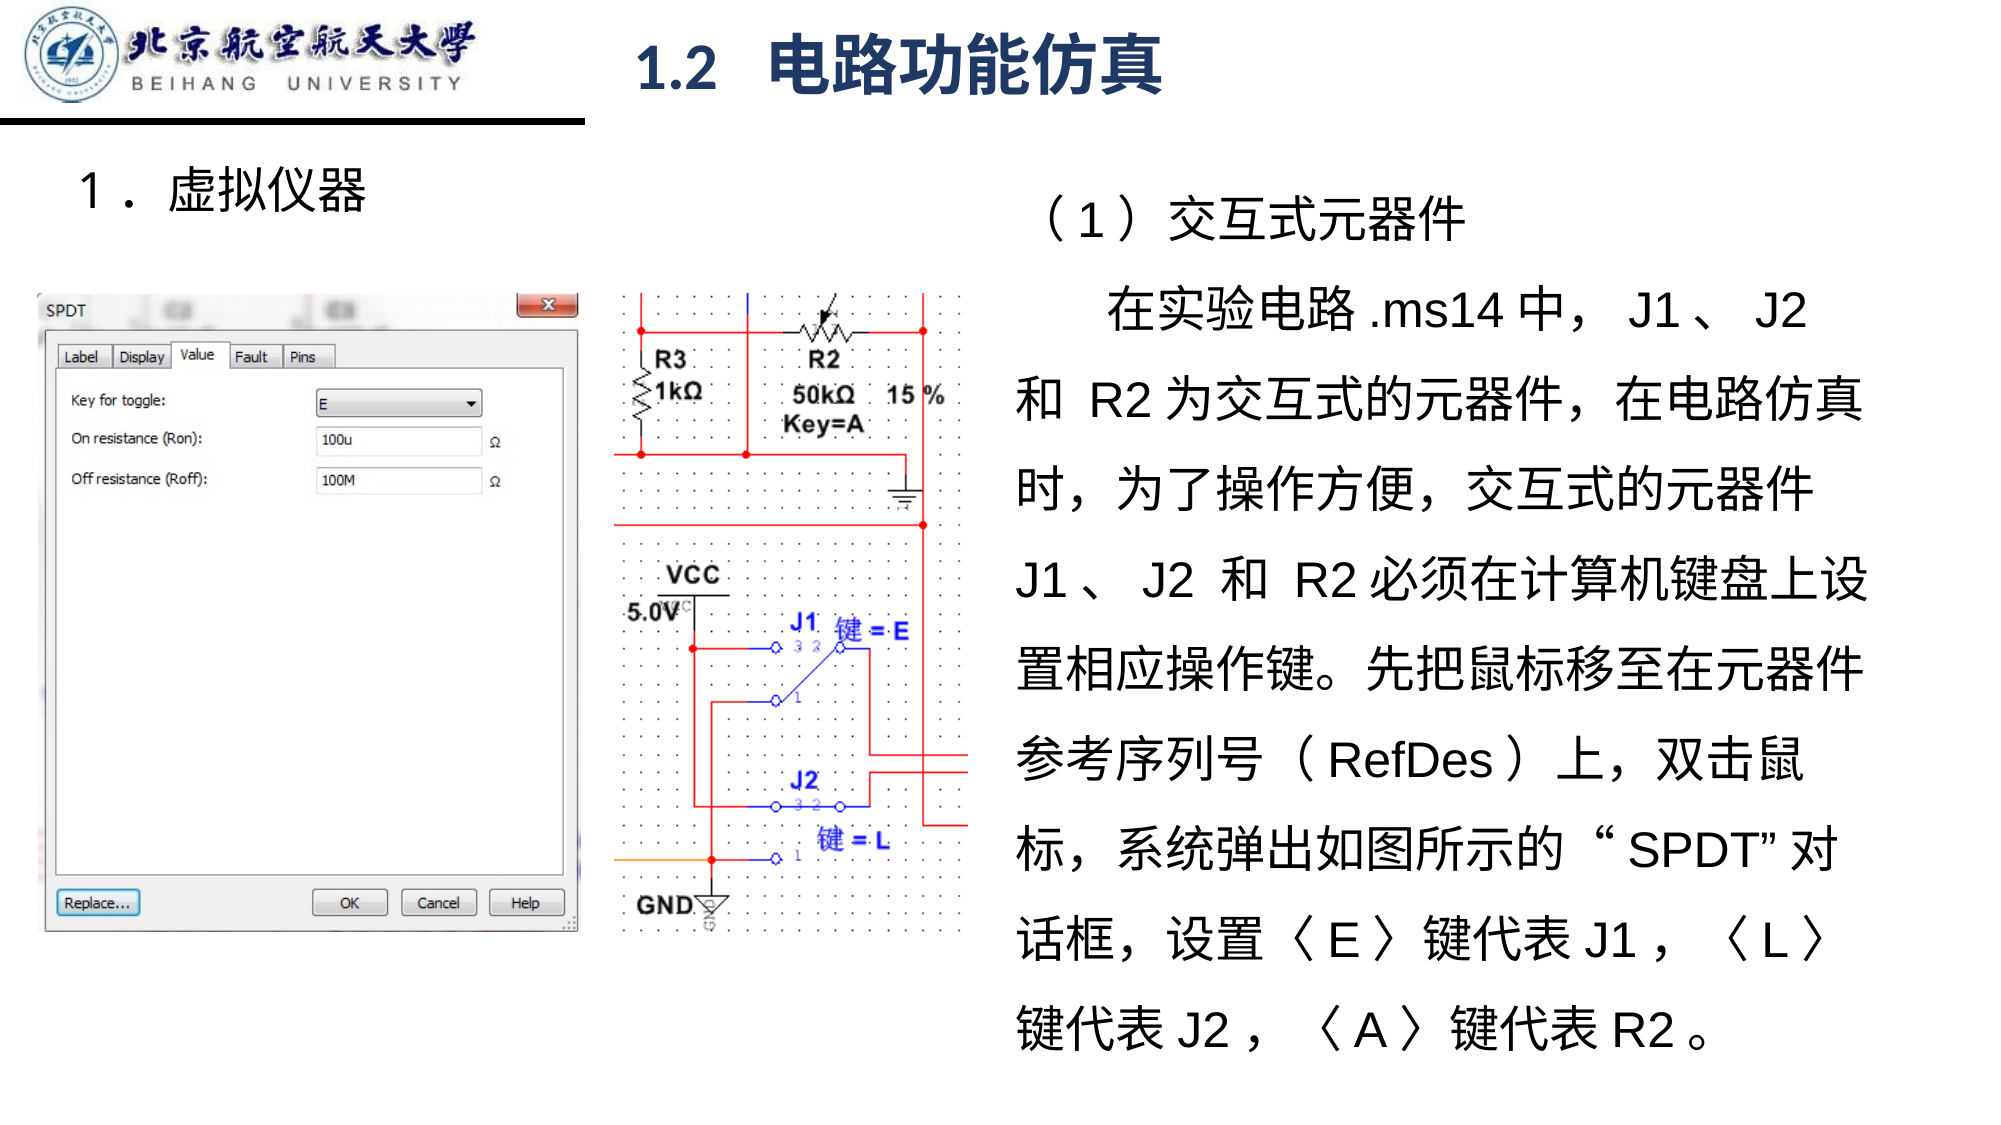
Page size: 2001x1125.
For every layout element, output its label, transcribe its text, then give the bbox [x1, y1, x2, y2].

picture [21, 0, 481, 103]
text_box （1）交互式元器件 在实验电路.ms14中，J1、J2 和 R2为交互式的元器件，在电路仿真时，为了操作方便，交互式的元器件J1、J2 和 R2必须在计算机键盘上设置相应操作键。先把鼠标移至在元器件参考序列号（RefDes）上，双击鼠标，系统弹出如图所示的“SPDT”对话框，设置〈E〉键代表J1，〈L〉键代表J2，〈A〉键代表R2。 [1000, 150, 1887, 1065]
text_box 1.2 电路功能仿真 [618, 15, 1181, 110]
picture [614, 293, 968, 944]
text_box 1．虚拟仪器 [62, 151, 383, 226]
picture [37, 293, 581, 932]
